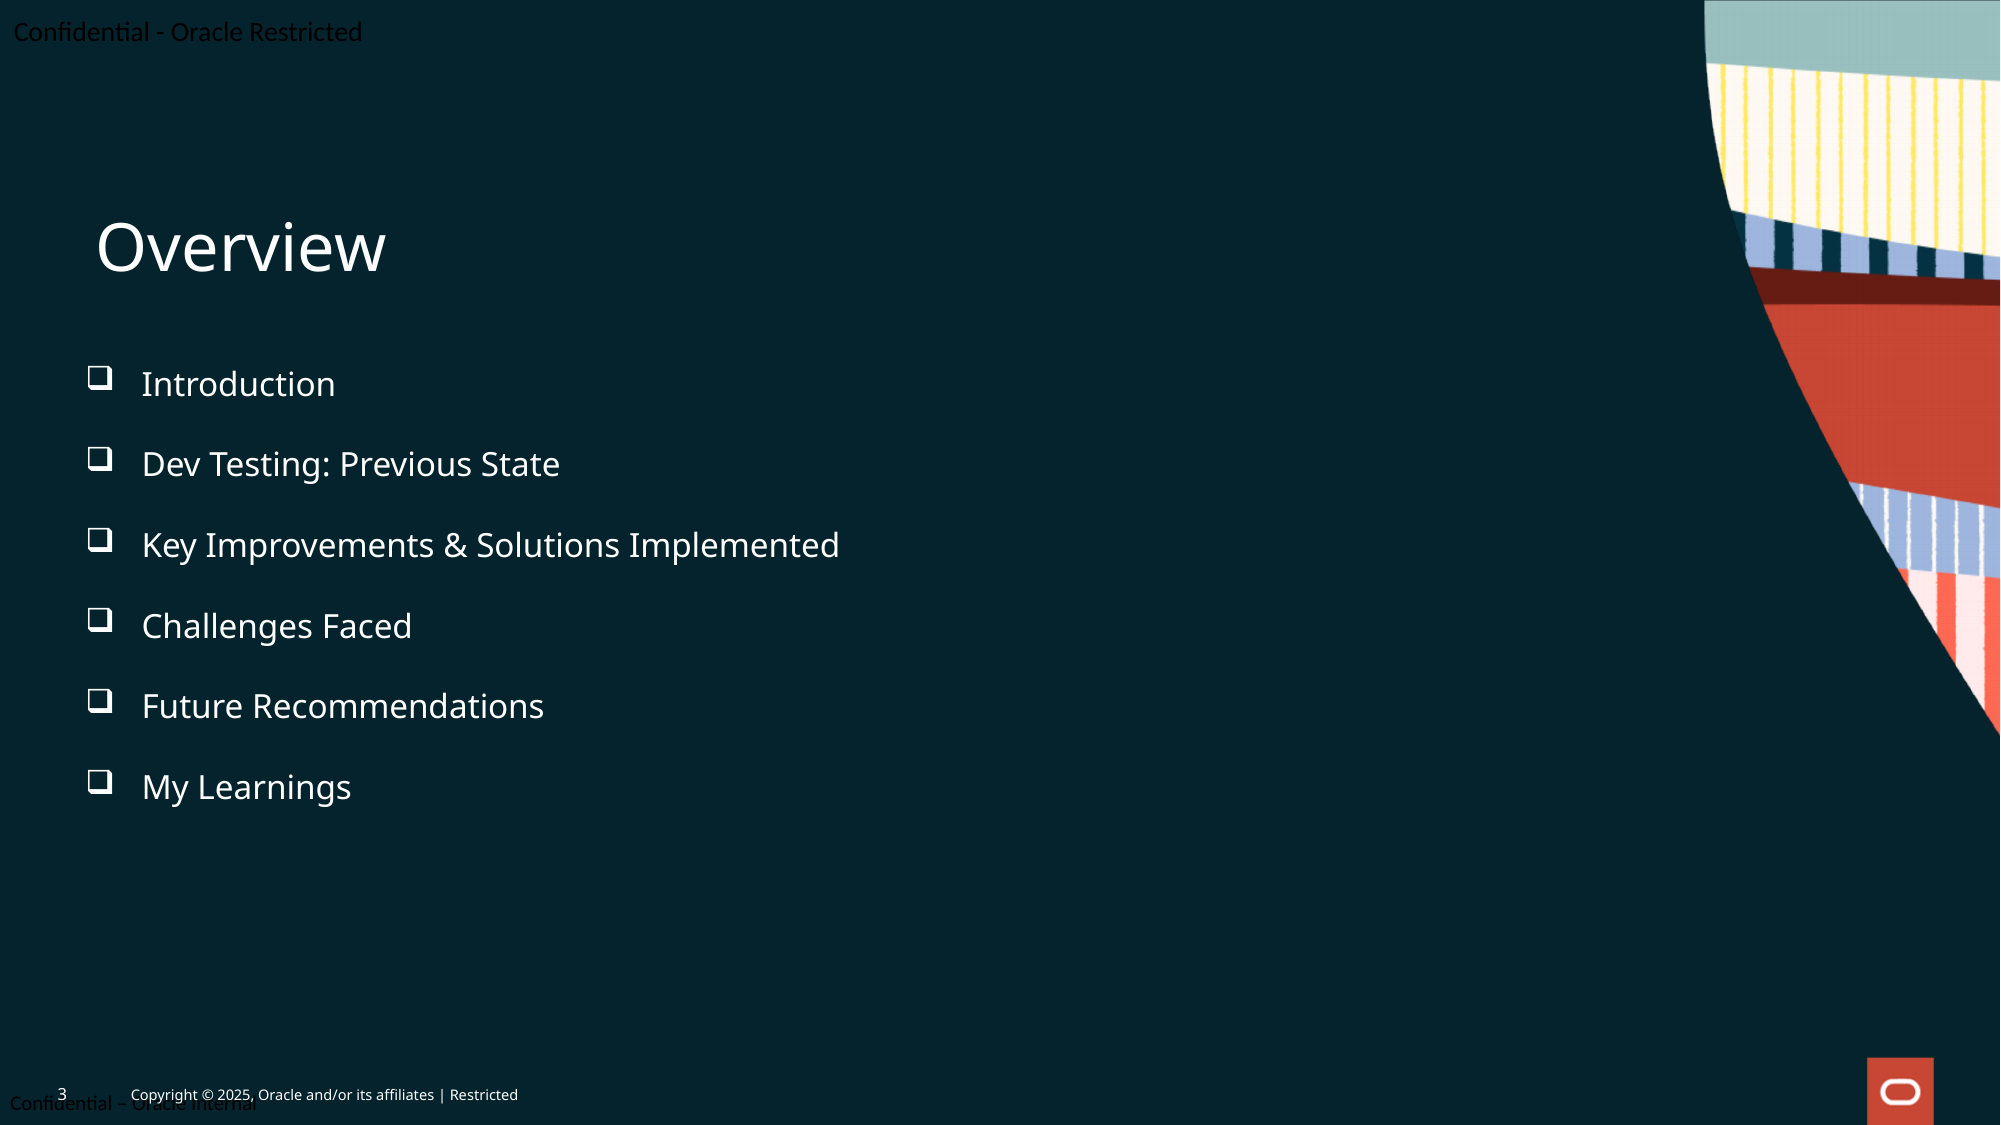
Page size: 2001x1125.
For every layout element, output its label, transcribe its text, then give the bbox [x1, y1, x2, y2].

title Overview [80, 96, 870, 293]
footer Copyright © 2025, Oracle and/or its affiliates | Restricted [115, 1065, 941, 1125]
picture [1705, 1, 2001, 738]
slide_number 3 [42, 1065, 115, 1125]
list Introduction Dev Testing: Previous State Key Improvements & Solutions Implemented Challenges Faced Future Recommendations My Learnings [70, 335, 1170, 969]
picture [1867, 1057, 1934, 1125]
